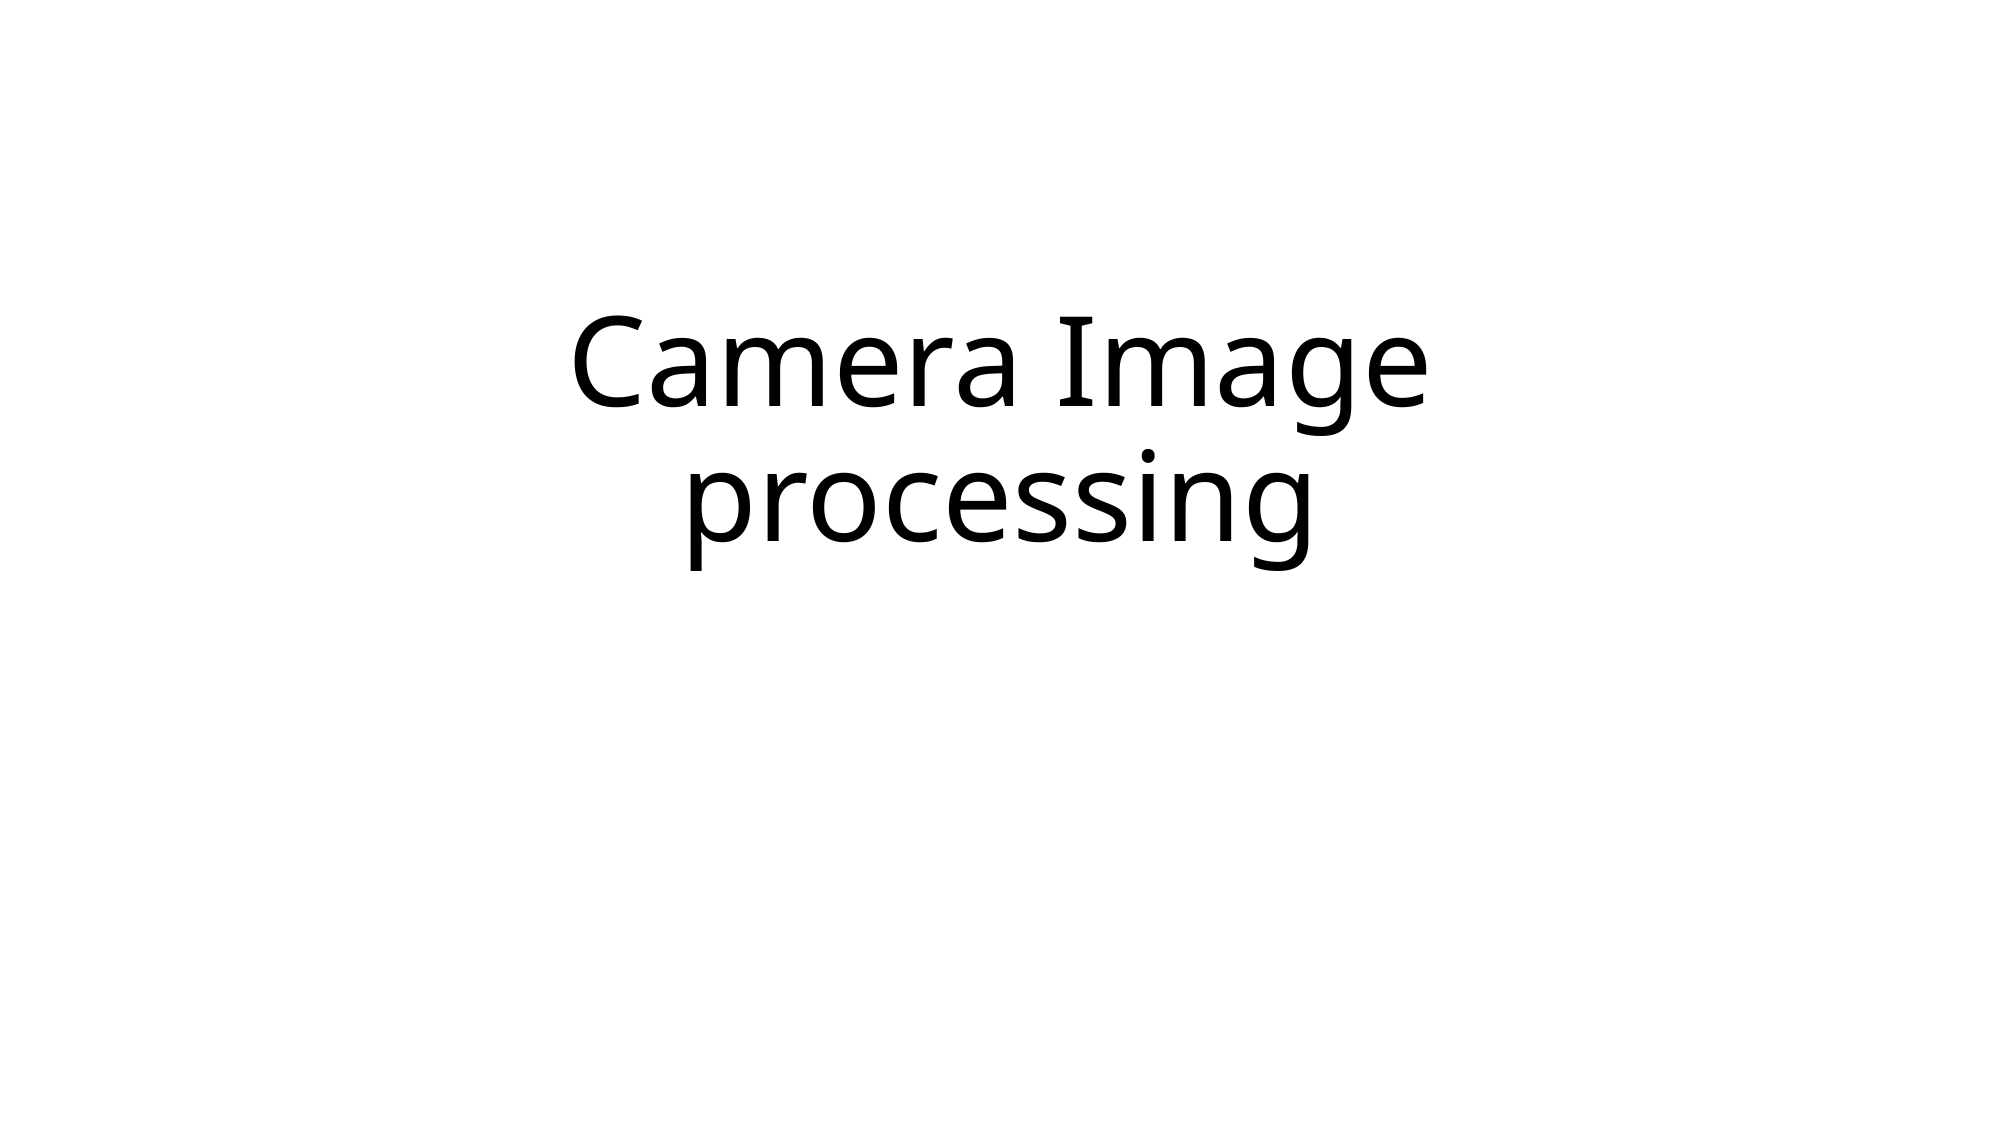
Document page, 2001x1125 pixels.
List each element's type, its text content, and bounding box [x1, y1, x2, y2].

title Camera Image processing [249, 184, 1750, 576]
